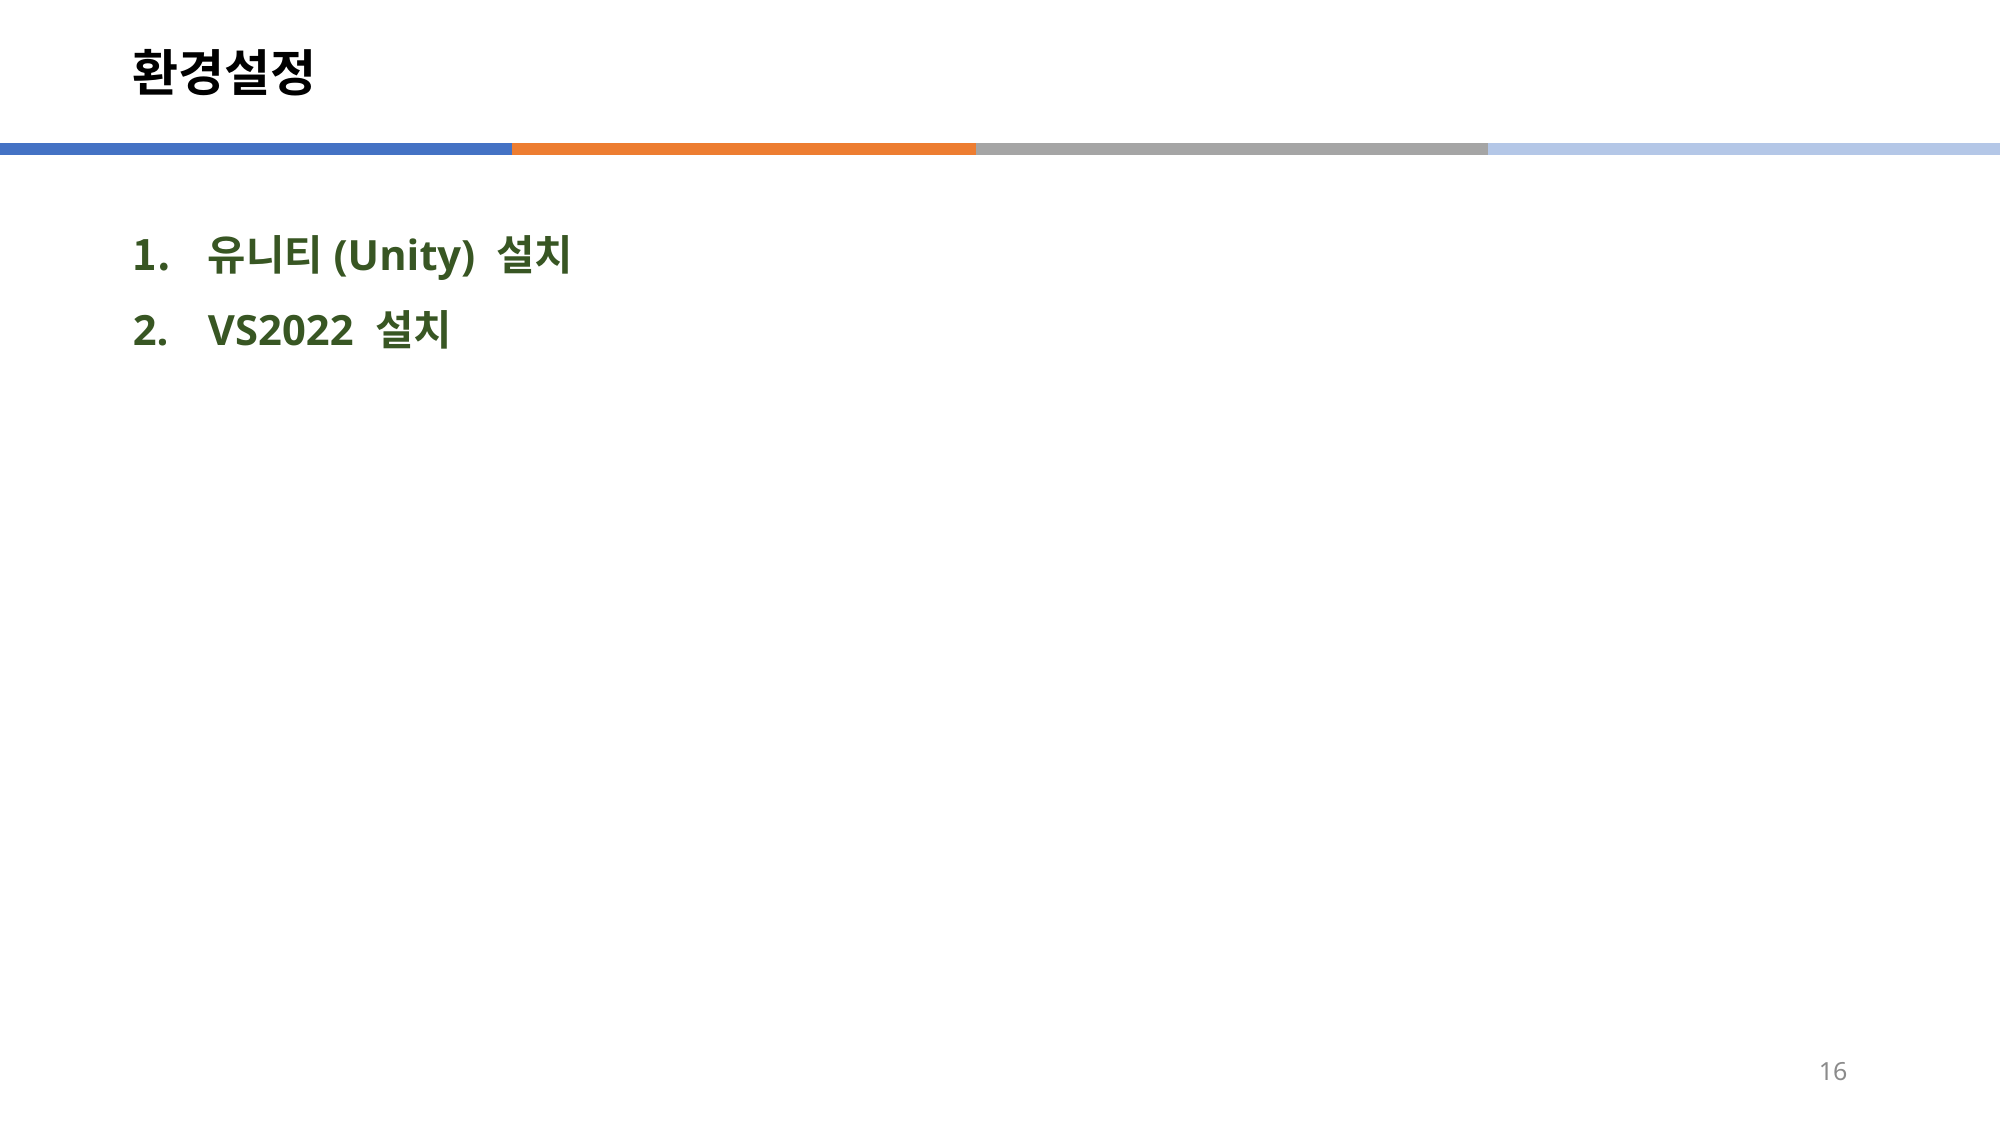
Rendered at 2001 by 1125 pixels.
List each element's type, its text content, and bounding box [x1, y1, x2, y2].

list 유니티(Unity) 설치 VS2022 설치 [117, 196, 1914, 1083]
slide_number 16 [1412, 1042, 1863, 1103]
title 환경설정 [117, 30, 1772, 121]
